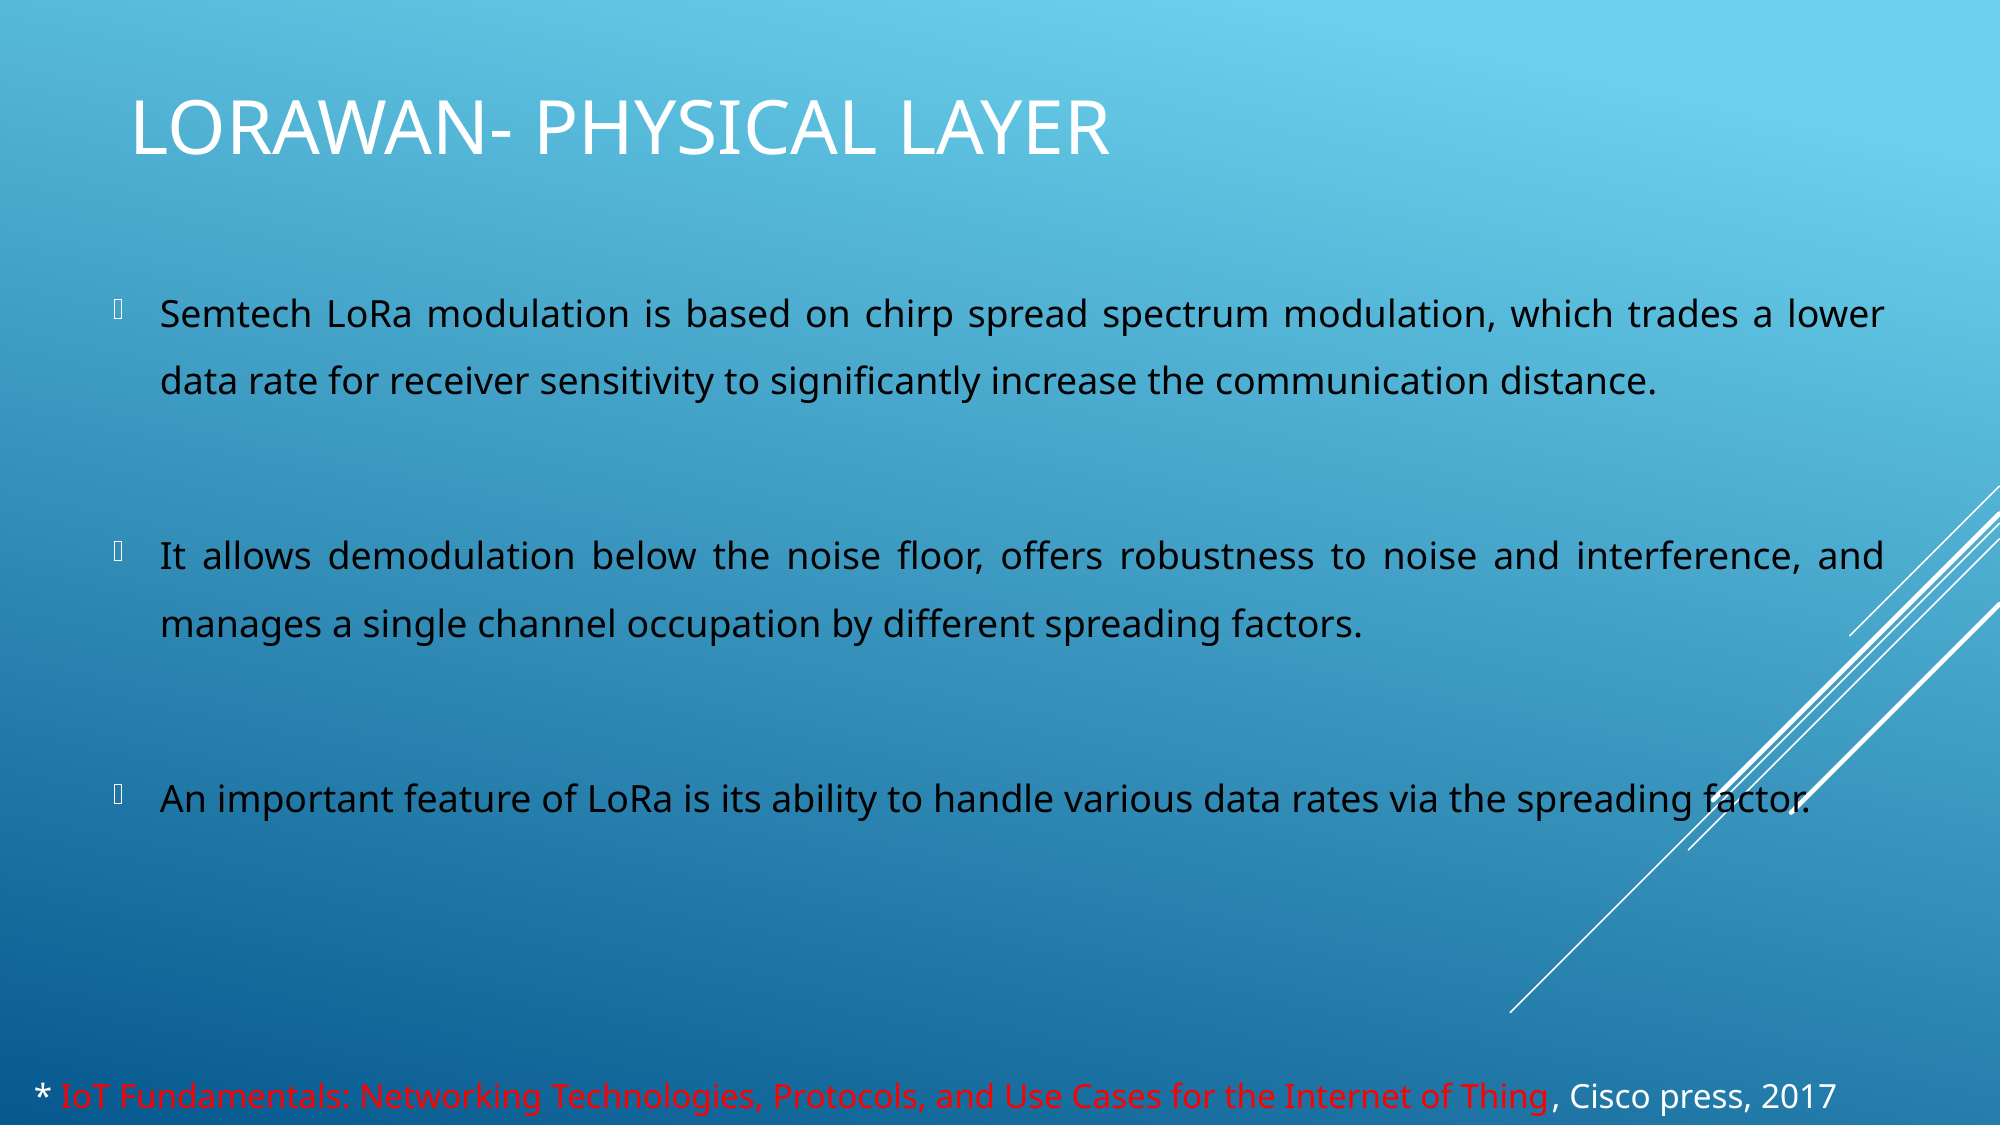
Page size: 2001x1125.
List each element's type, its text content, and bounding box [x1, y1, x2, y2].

list Semtech LoRa modulation is based on chirp spread spectrum modulation, which trades a lower data rate for receiver sensitivity to significantly increase the communication distance. It allows demodulation below the noise floor, offers robustness to noise and interference, and manages a single channel occupation by different spreading factors. An important feature of LoRa is its ability to handle various data rates via the spreading factor. [98, 311, 1902, 1039]
title LoRaWAN- Physical Layer [114, 61, 1886, 187]
text_box * IoT Fundamentals: Networking Technologies, Protocols, and Use Cases for the Internet of Thing, Cisco press, 2017 [18, 1067, 1902, 1123]
